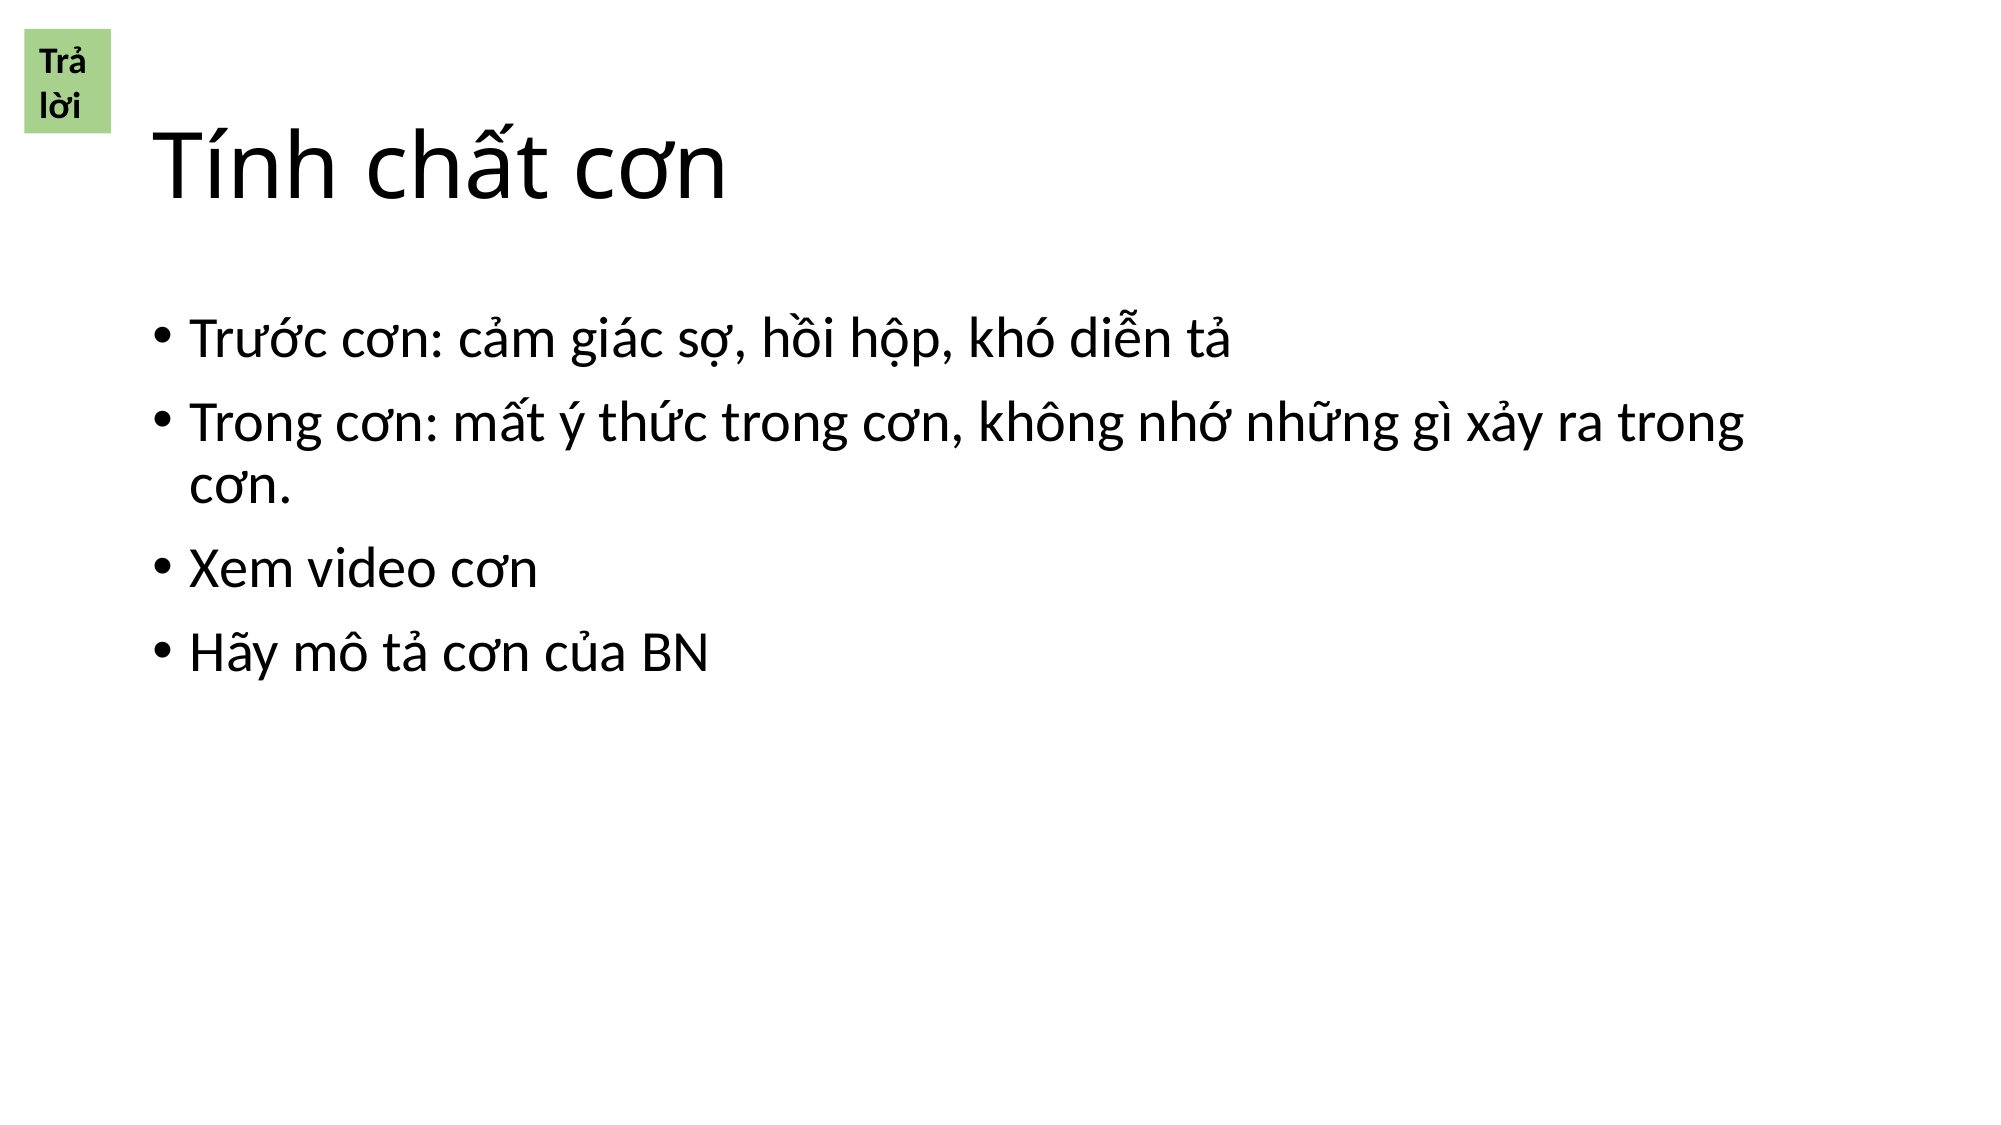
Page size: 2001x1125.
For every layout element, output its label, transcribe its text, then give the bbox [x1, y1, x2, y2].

title Tính chất cơn [137, 59, 1863, 278]
text_box Trả lời [24, 28, 111, 134]
list Trước cơn: cảm giác sợ, hồi hộp, khó diễn tả Trong cơn: mất ý thức trong cơn, không nhớ những gì xảy ra trong cơn. Xem video cơn Hãy mô tả cơn của BN [137, 299, 1863, 1014]
